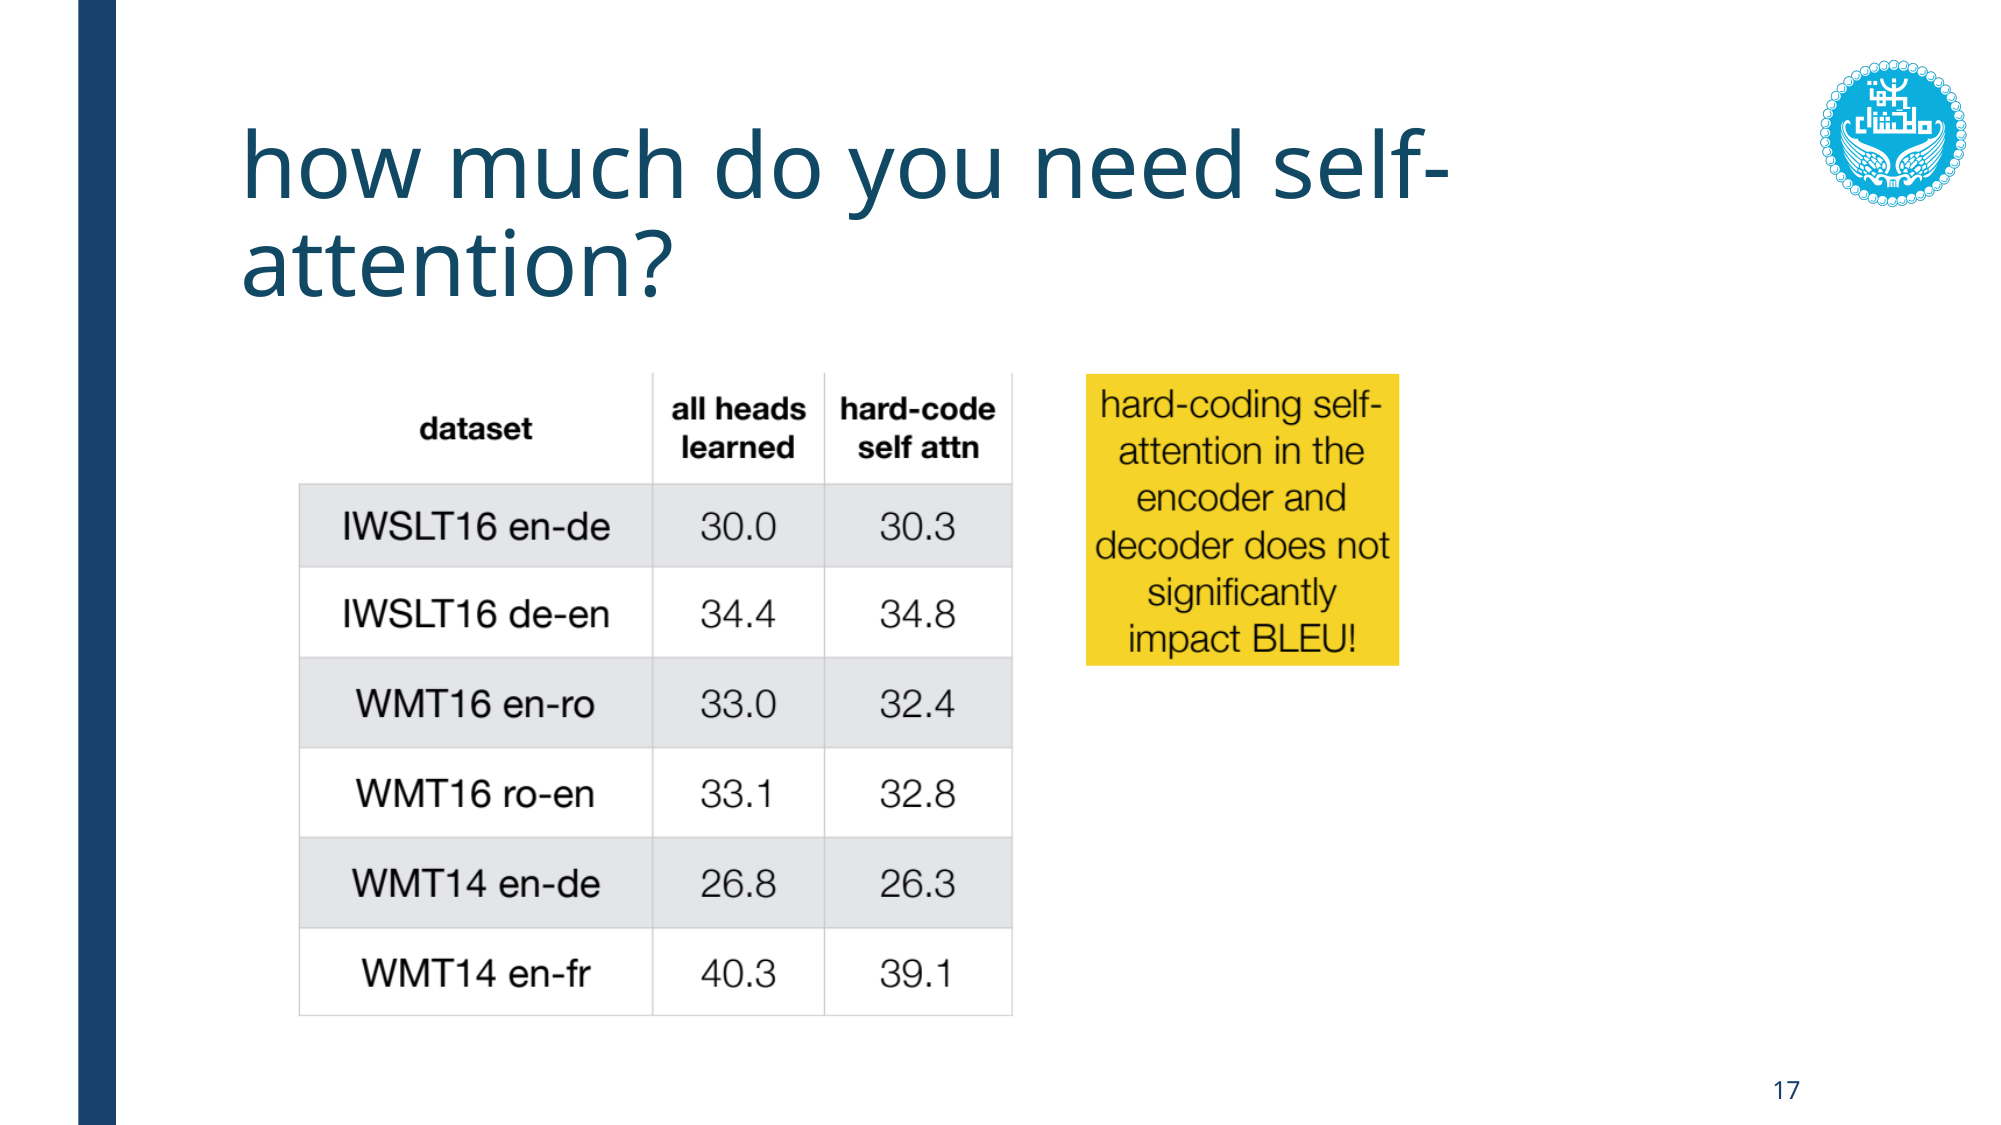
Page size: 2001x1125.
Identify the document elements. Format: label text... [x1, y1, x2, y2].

title how much do you need self-attention? [225, 112, 1800, 357]
picture [1819, 58, 1968, 208]
slide_number 17 [1553, 1058, 1816, 1125]
picture [278, 325, 1402, 1031]
